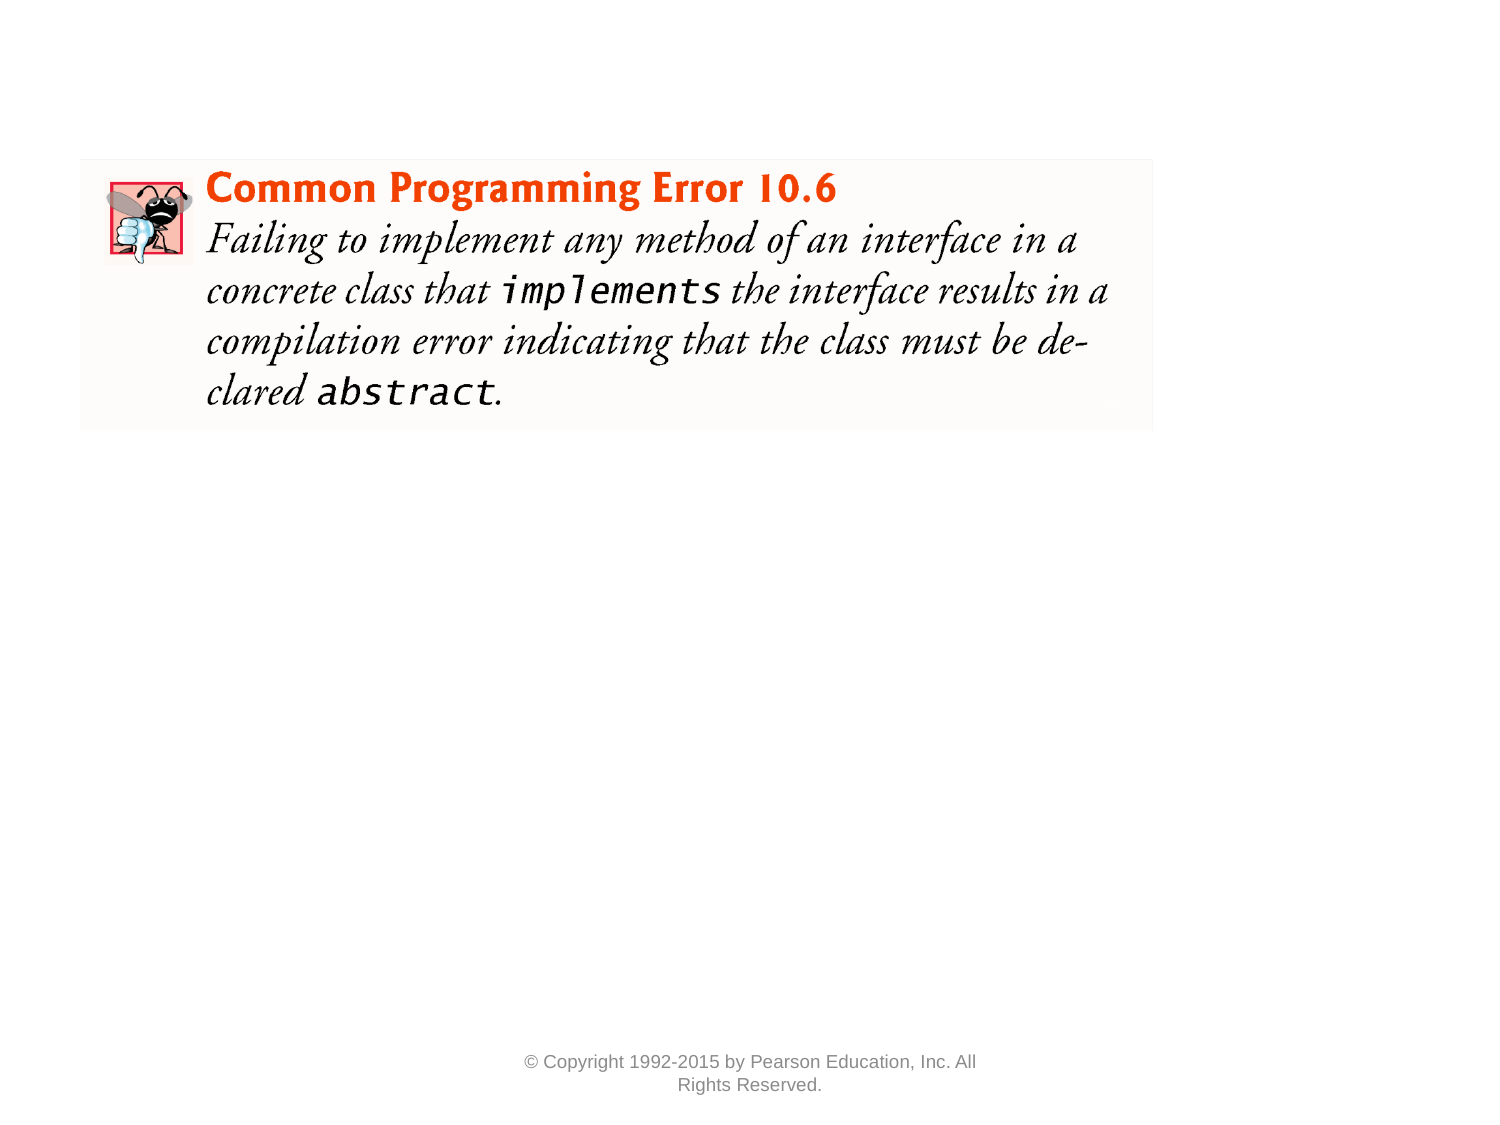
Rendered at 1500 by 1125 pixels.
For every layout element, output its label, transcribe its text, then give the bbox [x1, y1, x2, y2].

footer © Copyright 1992-2015 by Pearson Education, Inc. All Rights Reserved. [496, 1042, 1004, 1103]
picture [0, 106, 1500, 1018]
